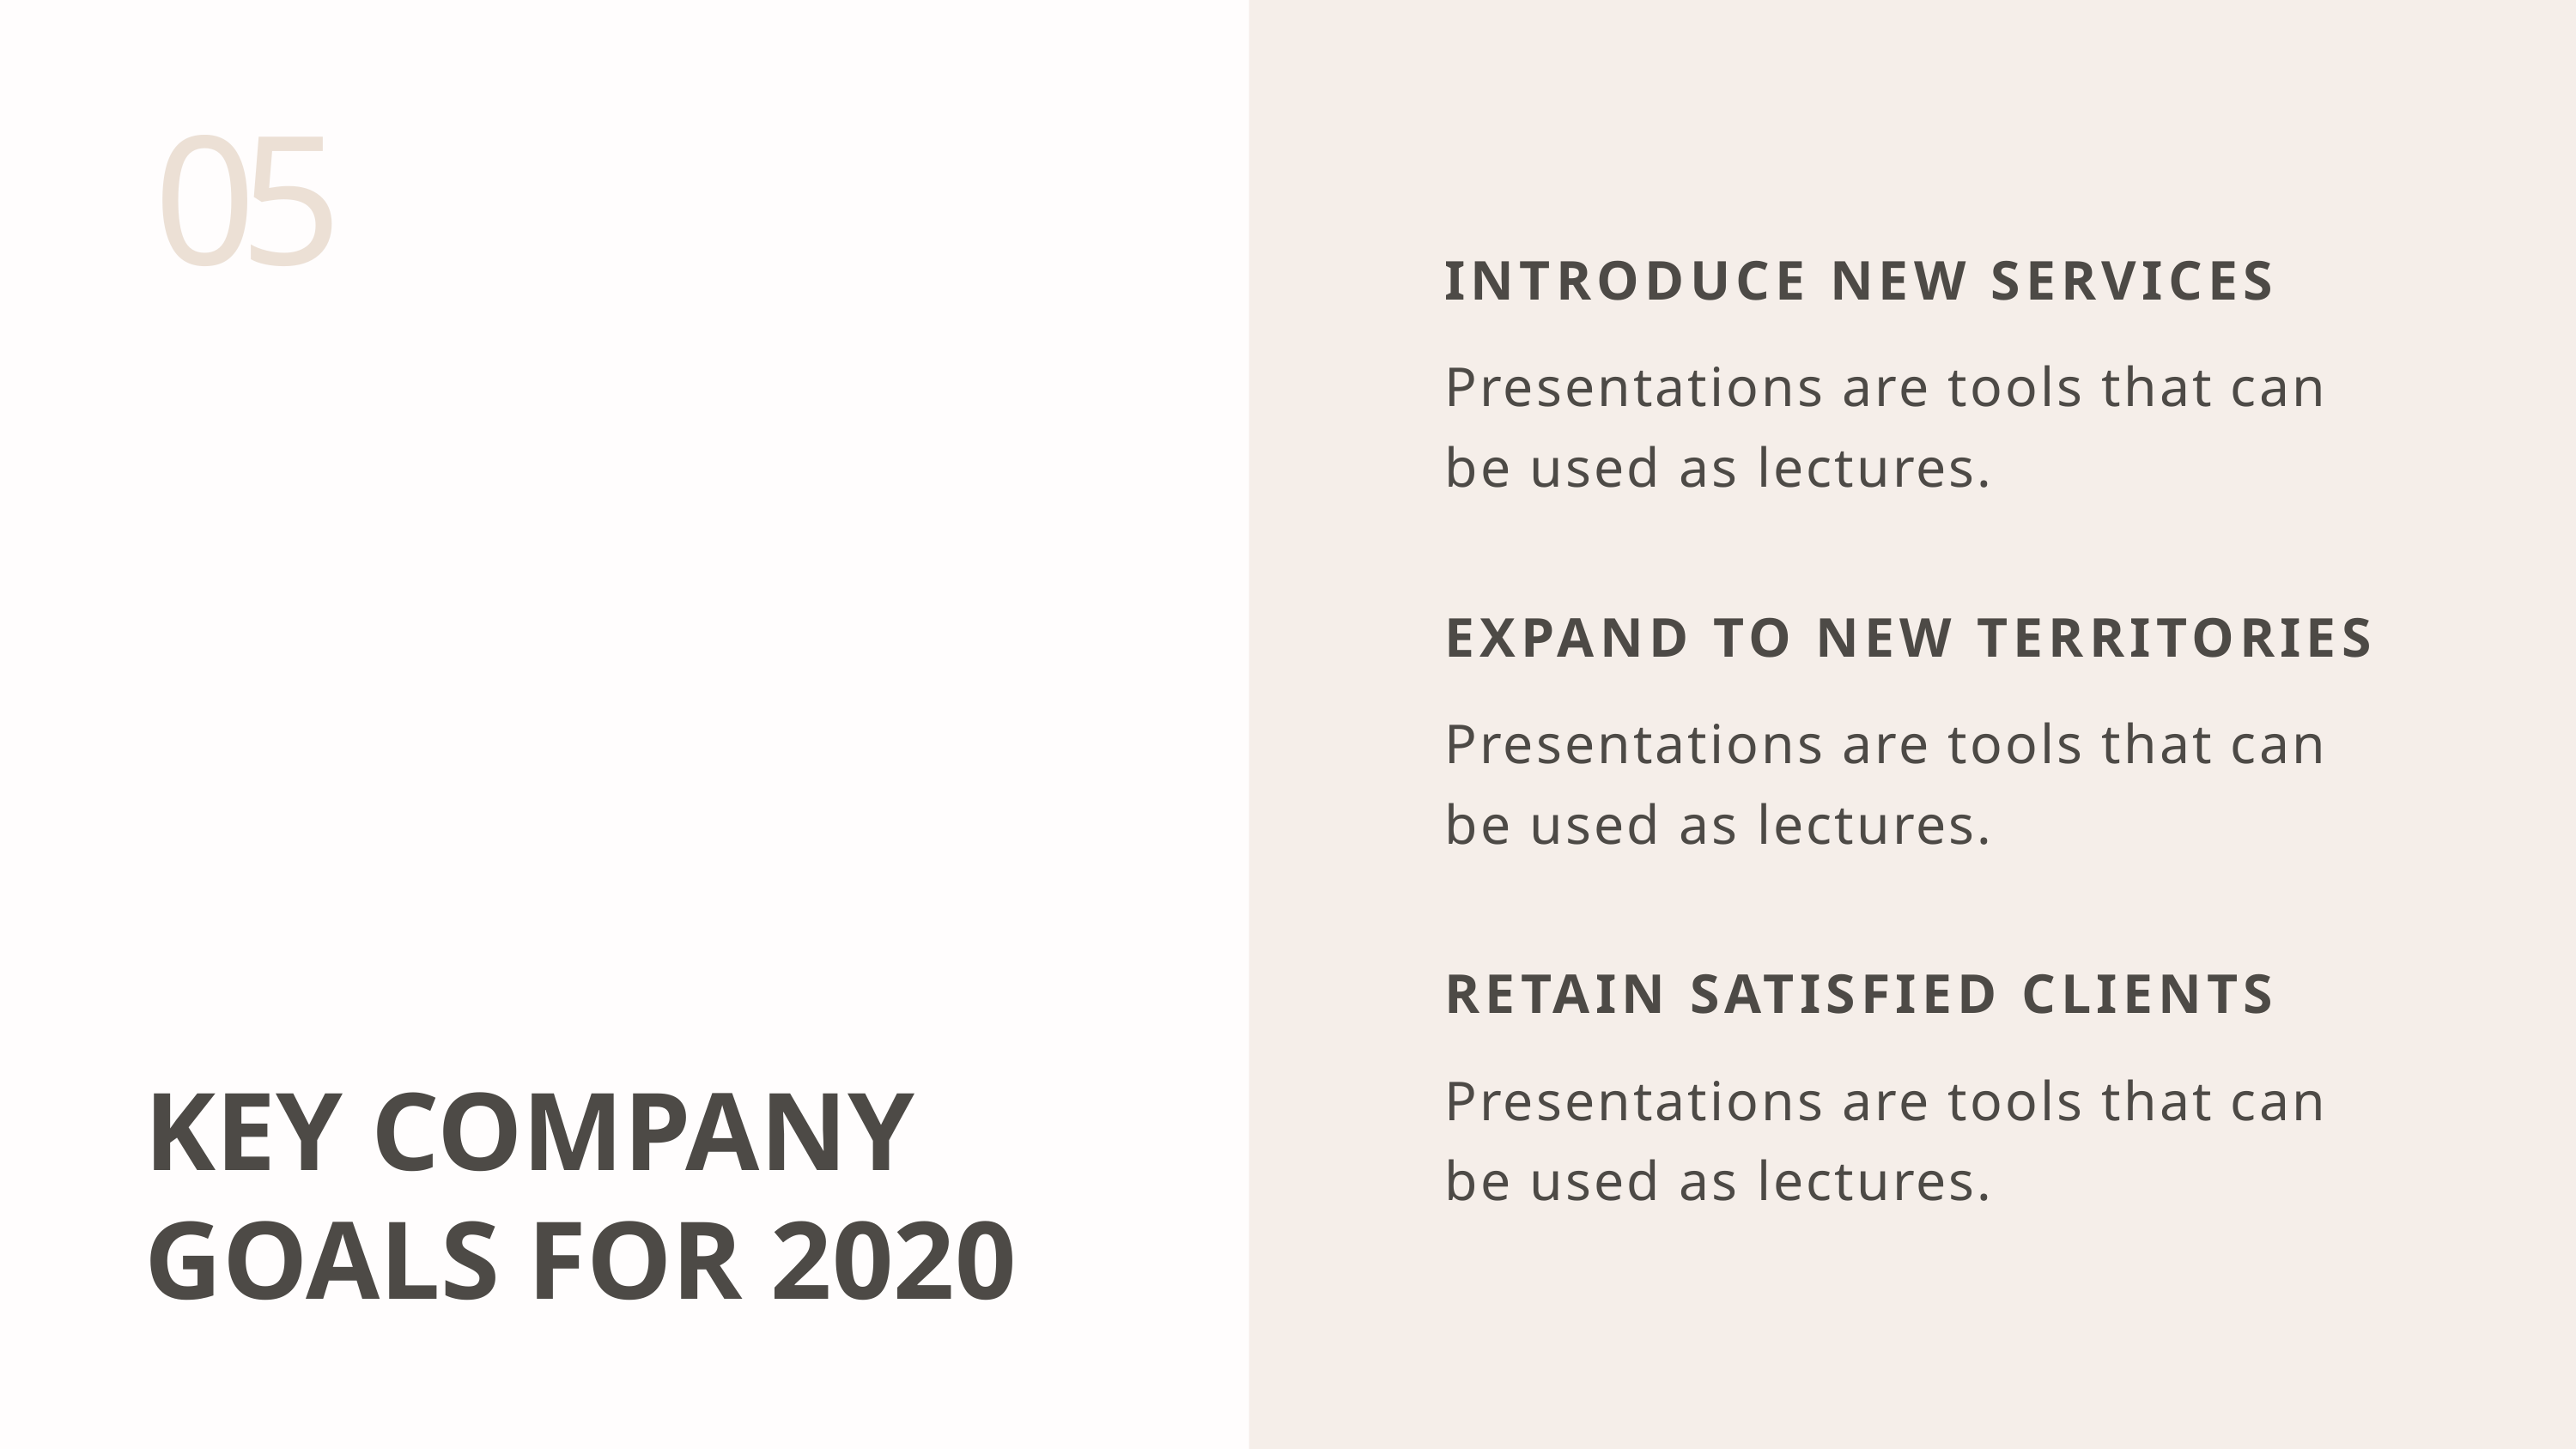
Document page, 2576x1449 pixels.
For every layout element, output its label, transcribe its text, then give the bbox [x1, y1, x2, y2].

text_box KEY COMPANY GOALS FOR 2020 [144, 1063, 1018, 1322]
text_box [1249, 0, 2576, 1449]
text_box 05 [144, 110, 352, 300]
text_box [1444, 243, 2381, 1205]
